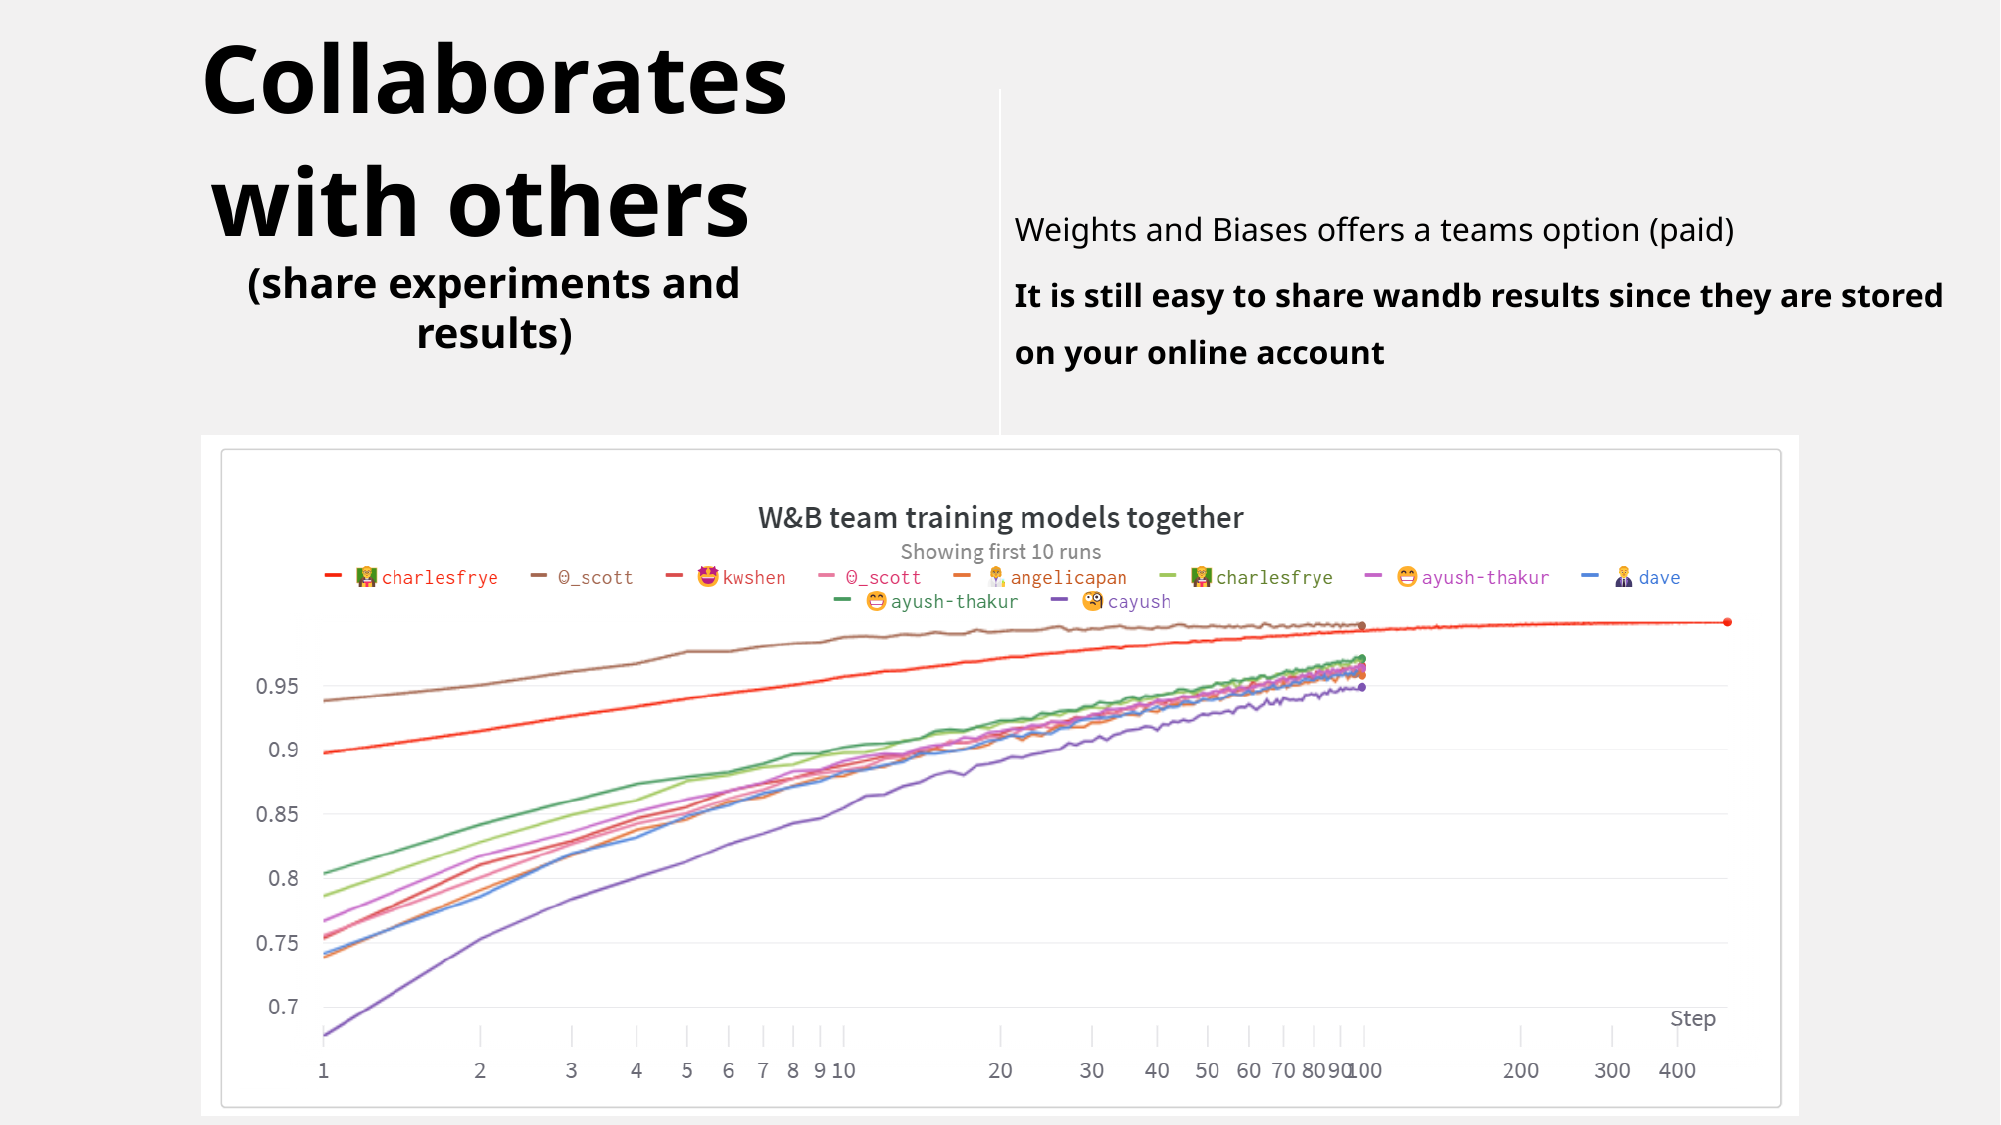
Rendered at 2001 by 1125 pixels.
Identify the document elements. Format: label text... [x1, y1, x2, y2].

picture [201, 435, 1799, 1116]
text_box [0, 0, 2000, 1125]
title Collaborates with others (share experiments and results) [159, 102, 829, 365]
list Weights and Biases offers a teams option (paid) It is still easy to share wandb results since they are stored on your online account [1004, 182, 1976, 380]
